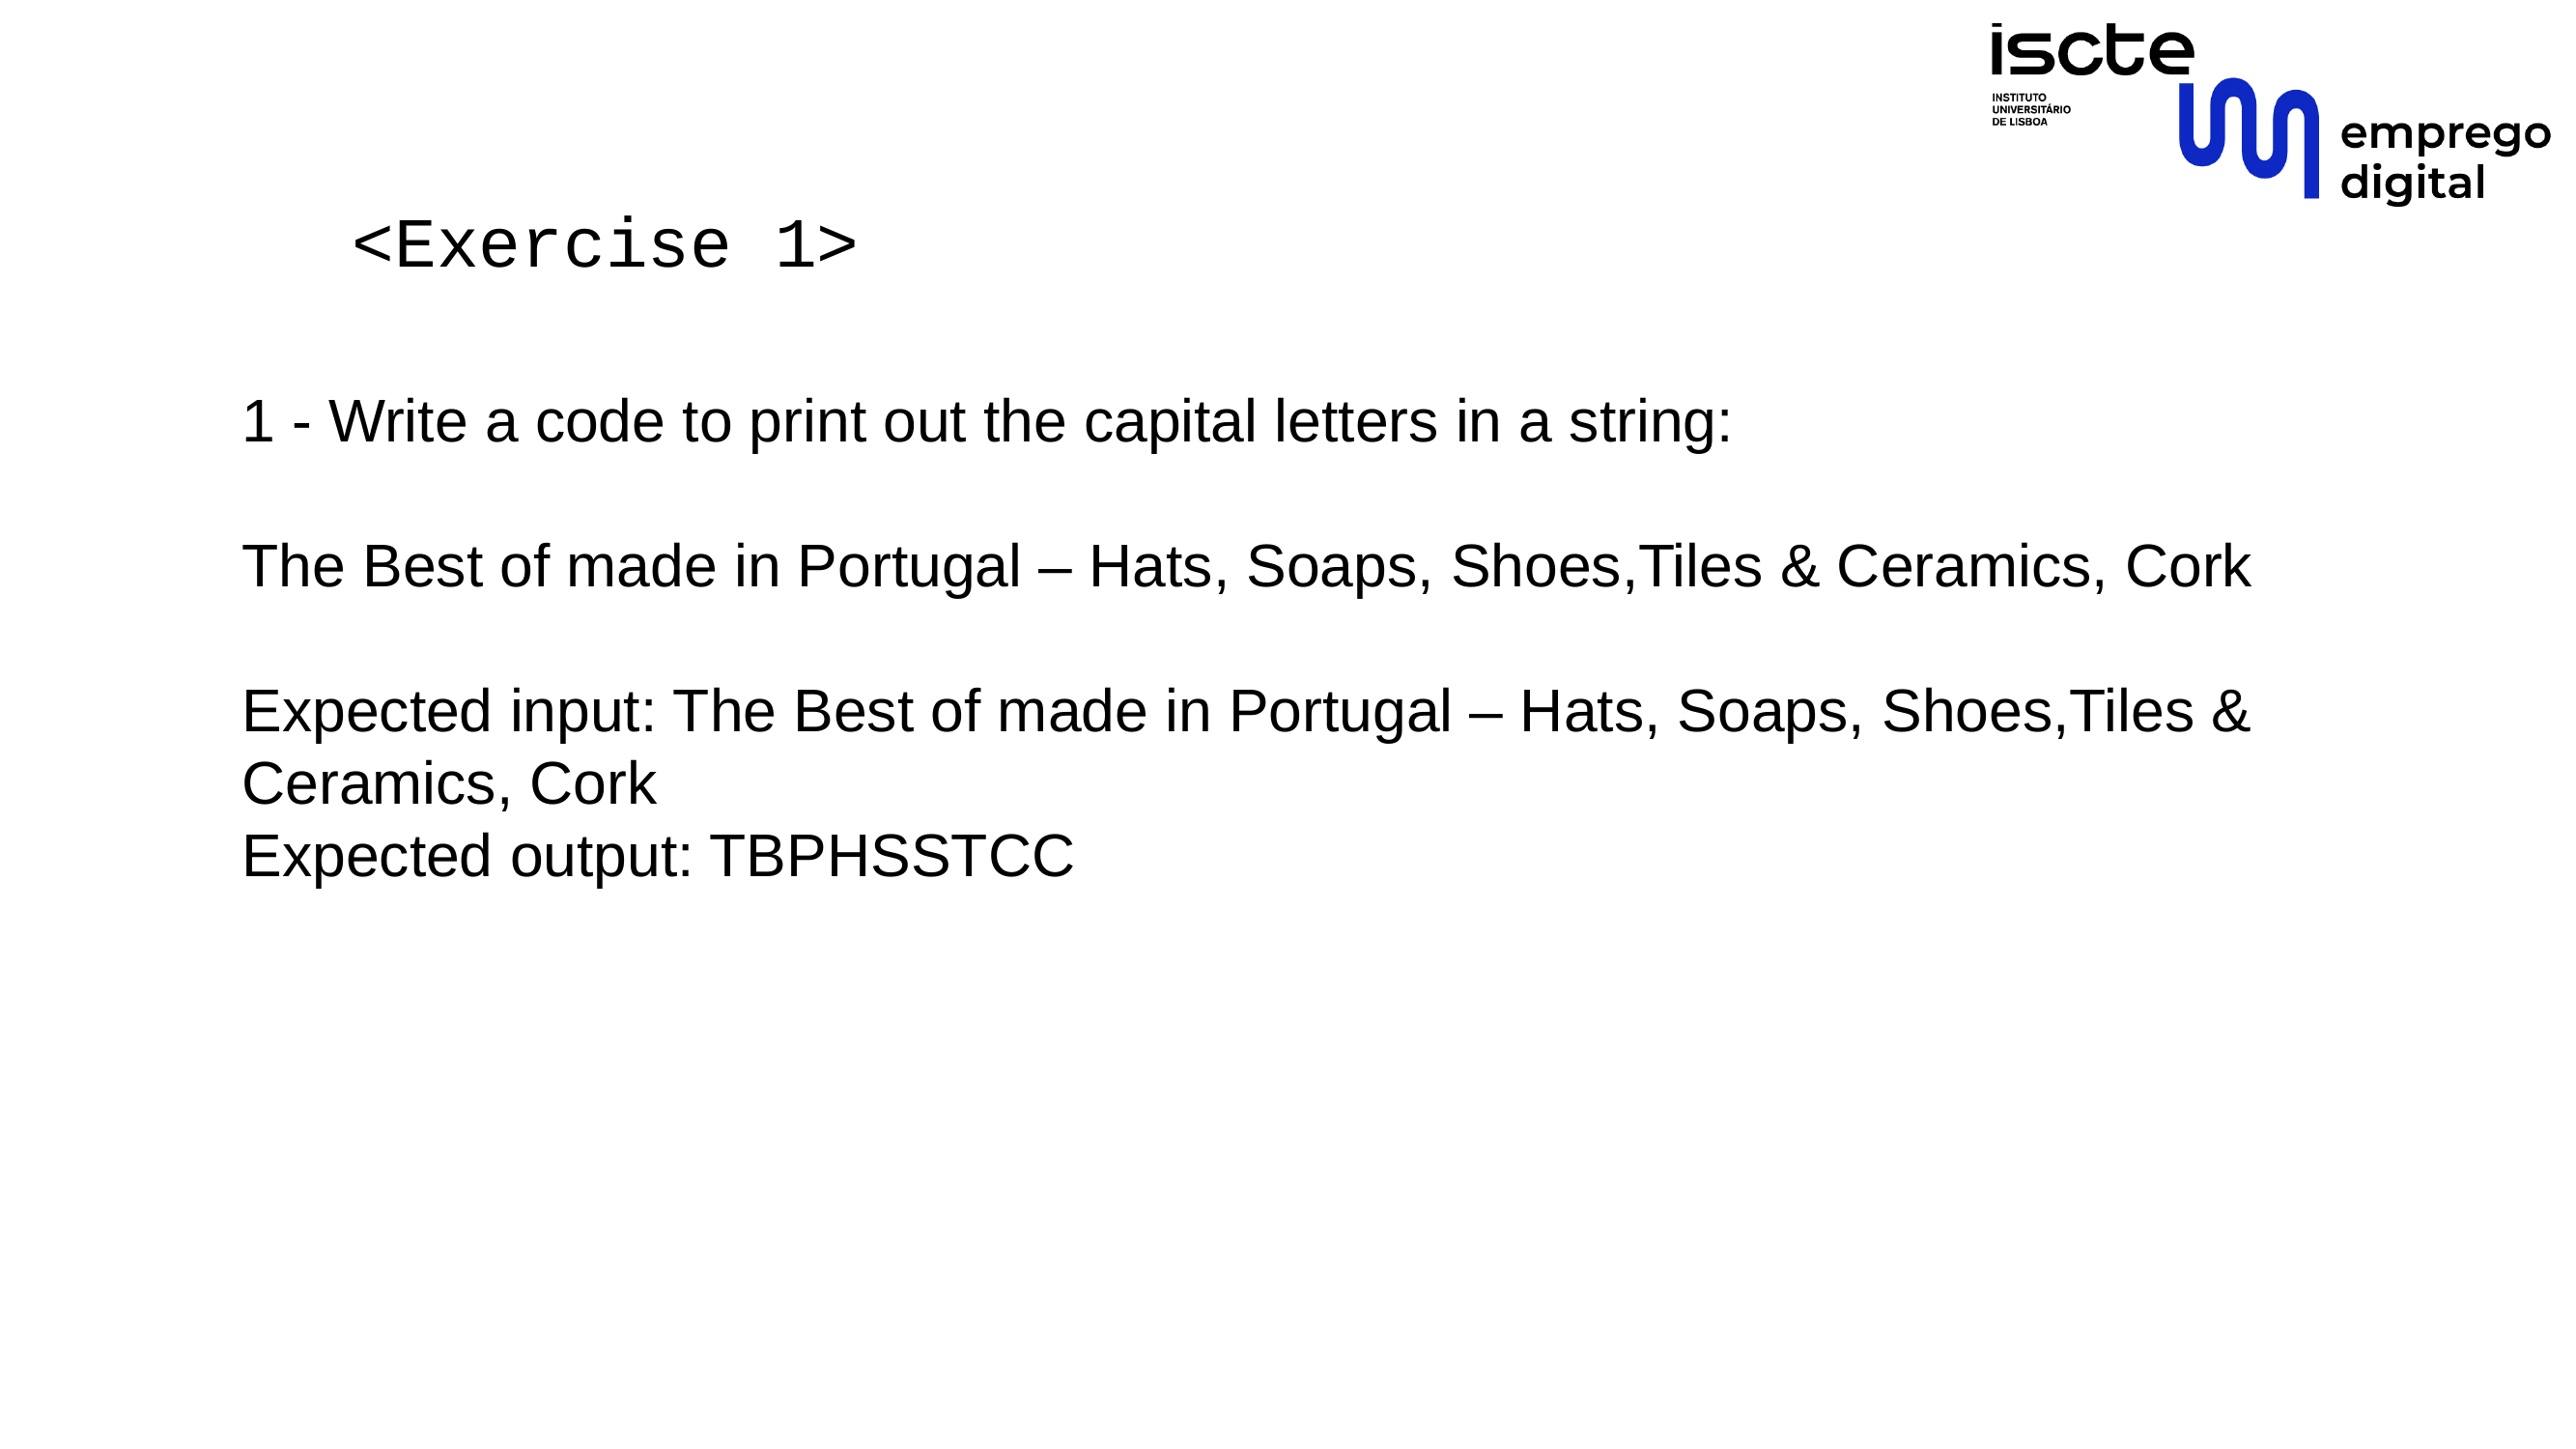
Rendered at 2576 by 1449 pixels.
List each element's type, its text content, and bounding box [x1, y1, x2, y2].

text_box 1 - Write a code to print out the capital letters in a string: The Best of made in Portugal – Hats, Soaps, Shoes,Tiles & Ceramics, Cork Expected input: The Best of made in Portugal – Hats, Soaps, Shoes,Tiles & Ceramics, Cork Expected output: TBPHSSTCC [227, 374, 2348, 929]
picture [1960, 0, 2576, 239]
text_box <Exercise 1> [337, 189, 917, 289]
